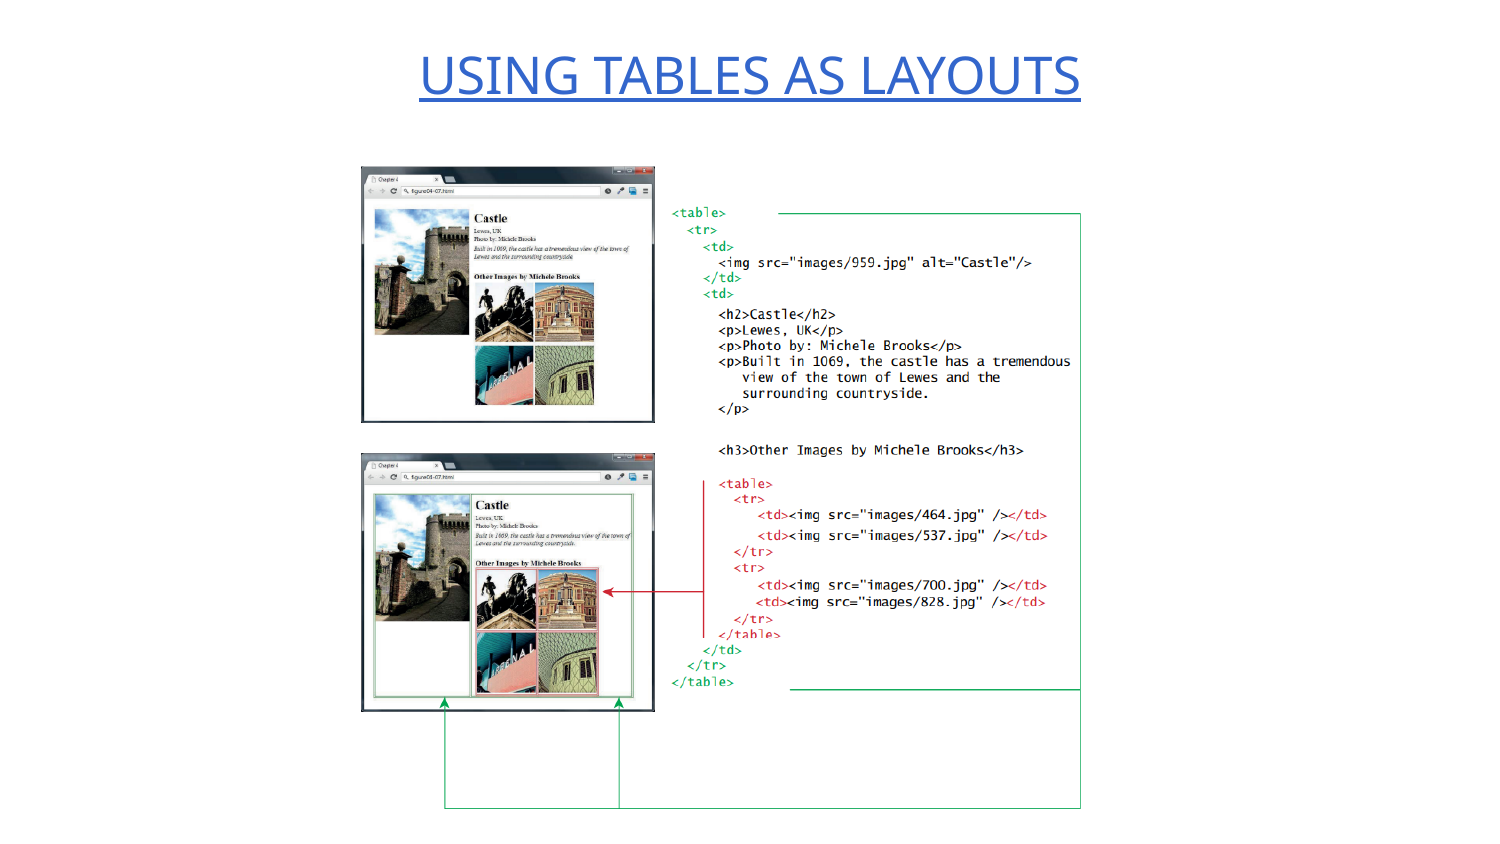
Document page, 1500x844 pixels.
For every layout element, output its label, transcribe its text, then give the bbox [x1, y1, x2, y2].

title USING TABLES AS LAYOUTS [0, 37, 1500, 110]
picture [349, 159, 1088, 813]
